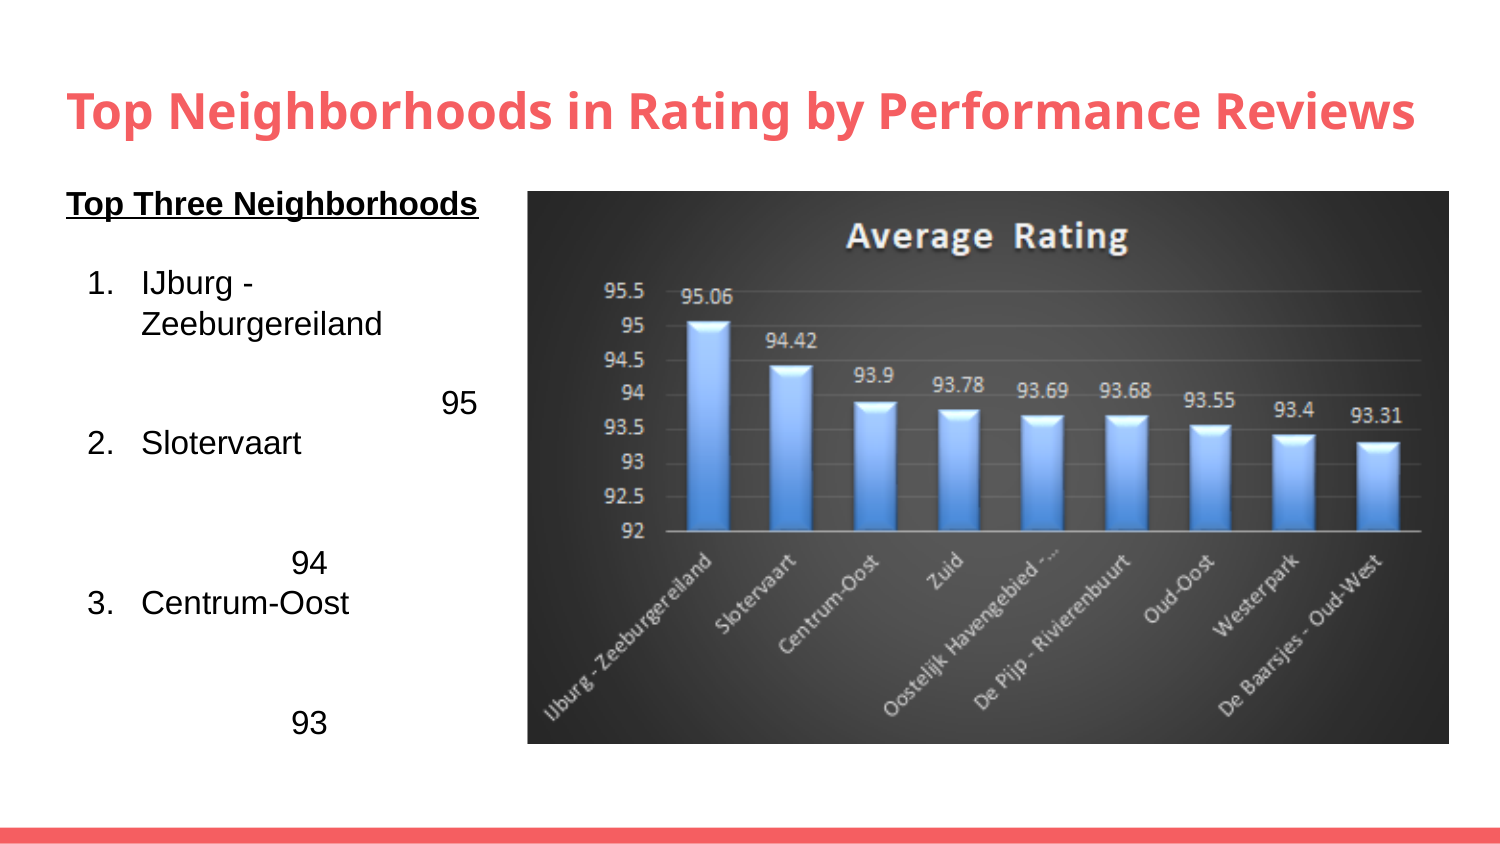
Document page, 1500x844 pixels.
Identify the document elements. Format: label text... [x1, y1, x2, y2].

list Top Three Neighborhoods IJburg - Zeeburgereiland 95 Slotervaart 94 Centrum-Oost 93 [51, 166, 502, 776]
title Top Neighborhoods in Rating by Performance Reviews [51, 64, 1449, 167]
picture [526, 191, 1450, 745]
